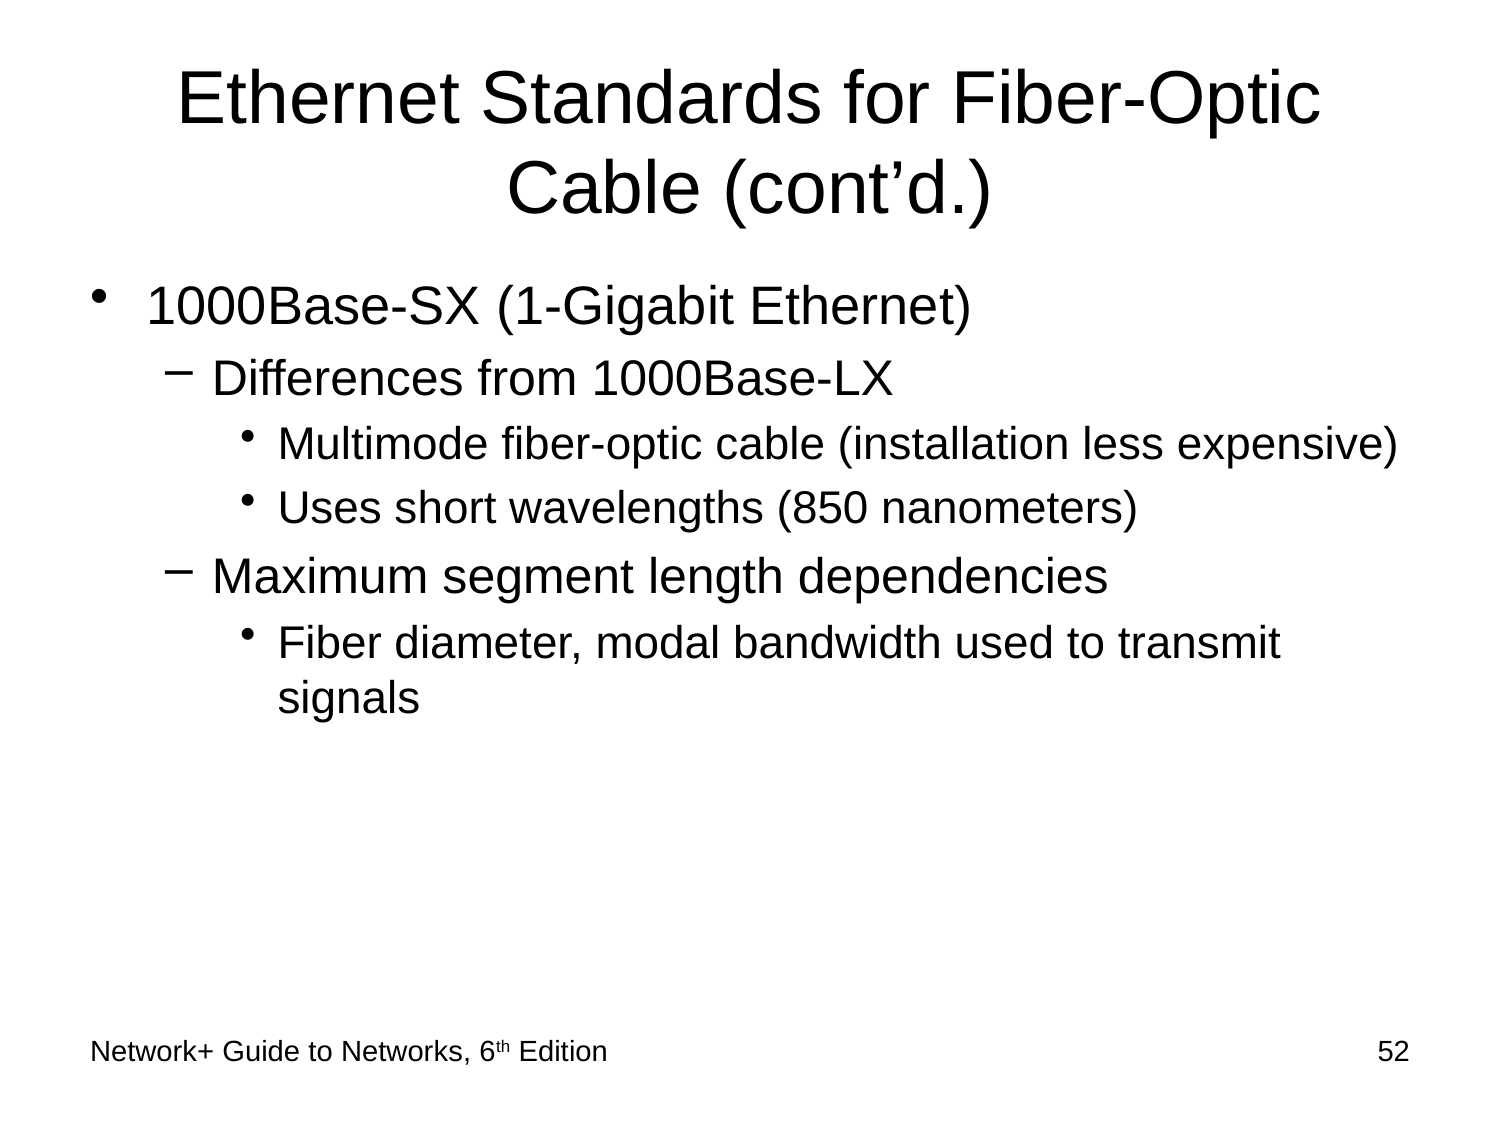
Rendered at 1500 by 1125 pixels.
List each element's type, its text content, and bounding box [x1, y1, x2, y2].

list 1000Base-SX (1-Gigabit Ethernet) Differences from 1000Base-LX Multimode fiber-optic cable (installation less expensive) Uses short wavelengths (850 nanometers) Maximum segment length dependencies Fiber diameter, modal bandwidth used to transmit signals [75, 262, 1425, 1005]
title Ethernet Standards for Fiber-Optic Cable (cont’d.) [75, 45, 1425, 233]
footer Network+ Guide to Networks, 6th Edition [74, 1024, 988, 1103]
slide_number 52 [1074, 1024, 1426, 1103]
